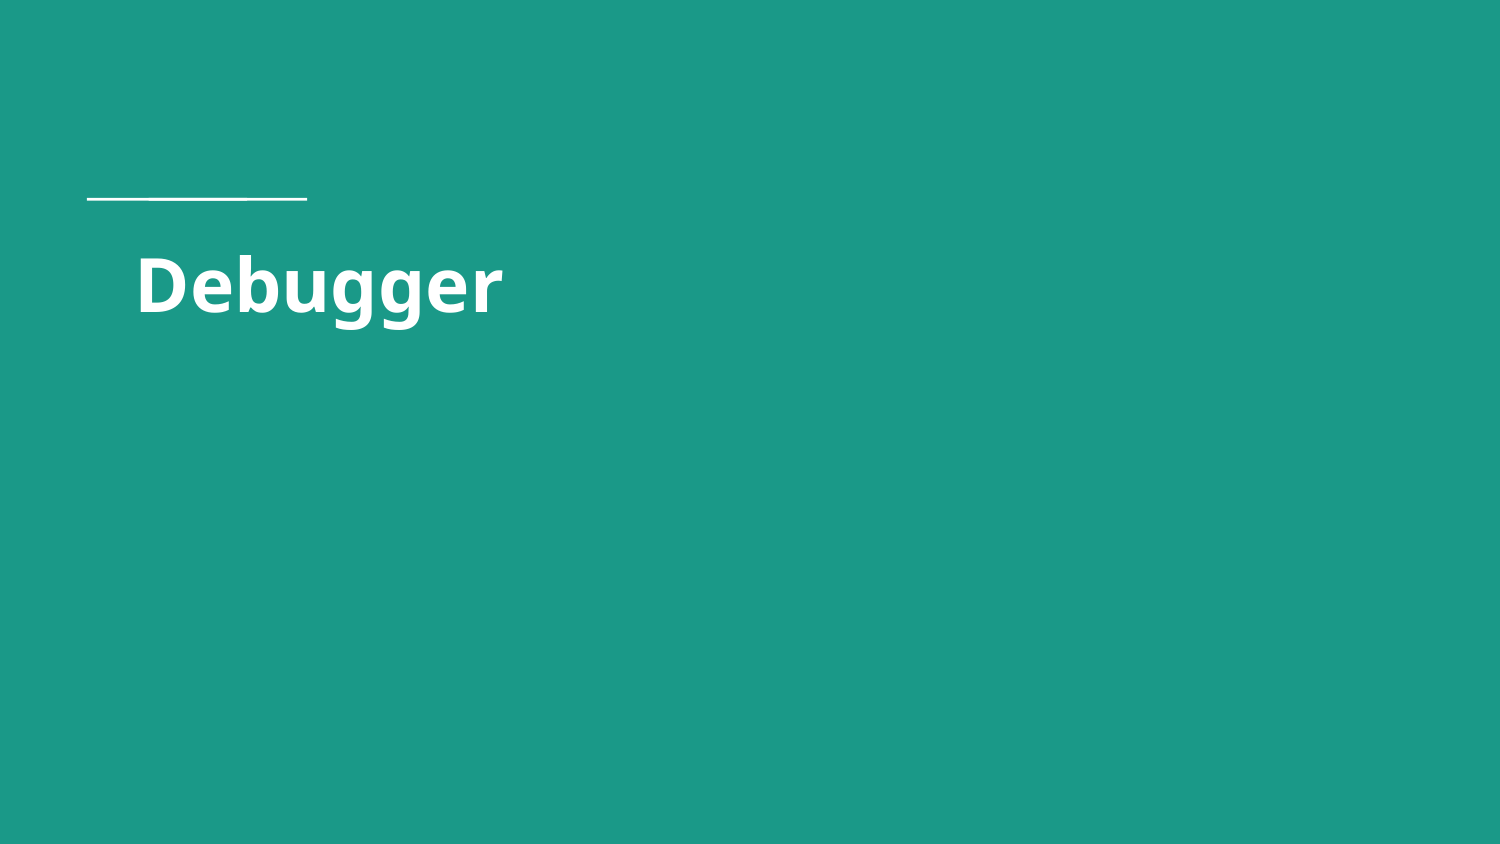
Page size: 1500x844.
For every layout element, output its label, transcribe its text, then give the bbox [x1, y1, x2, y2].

title Debugger [119, 216, 1381, 466]
